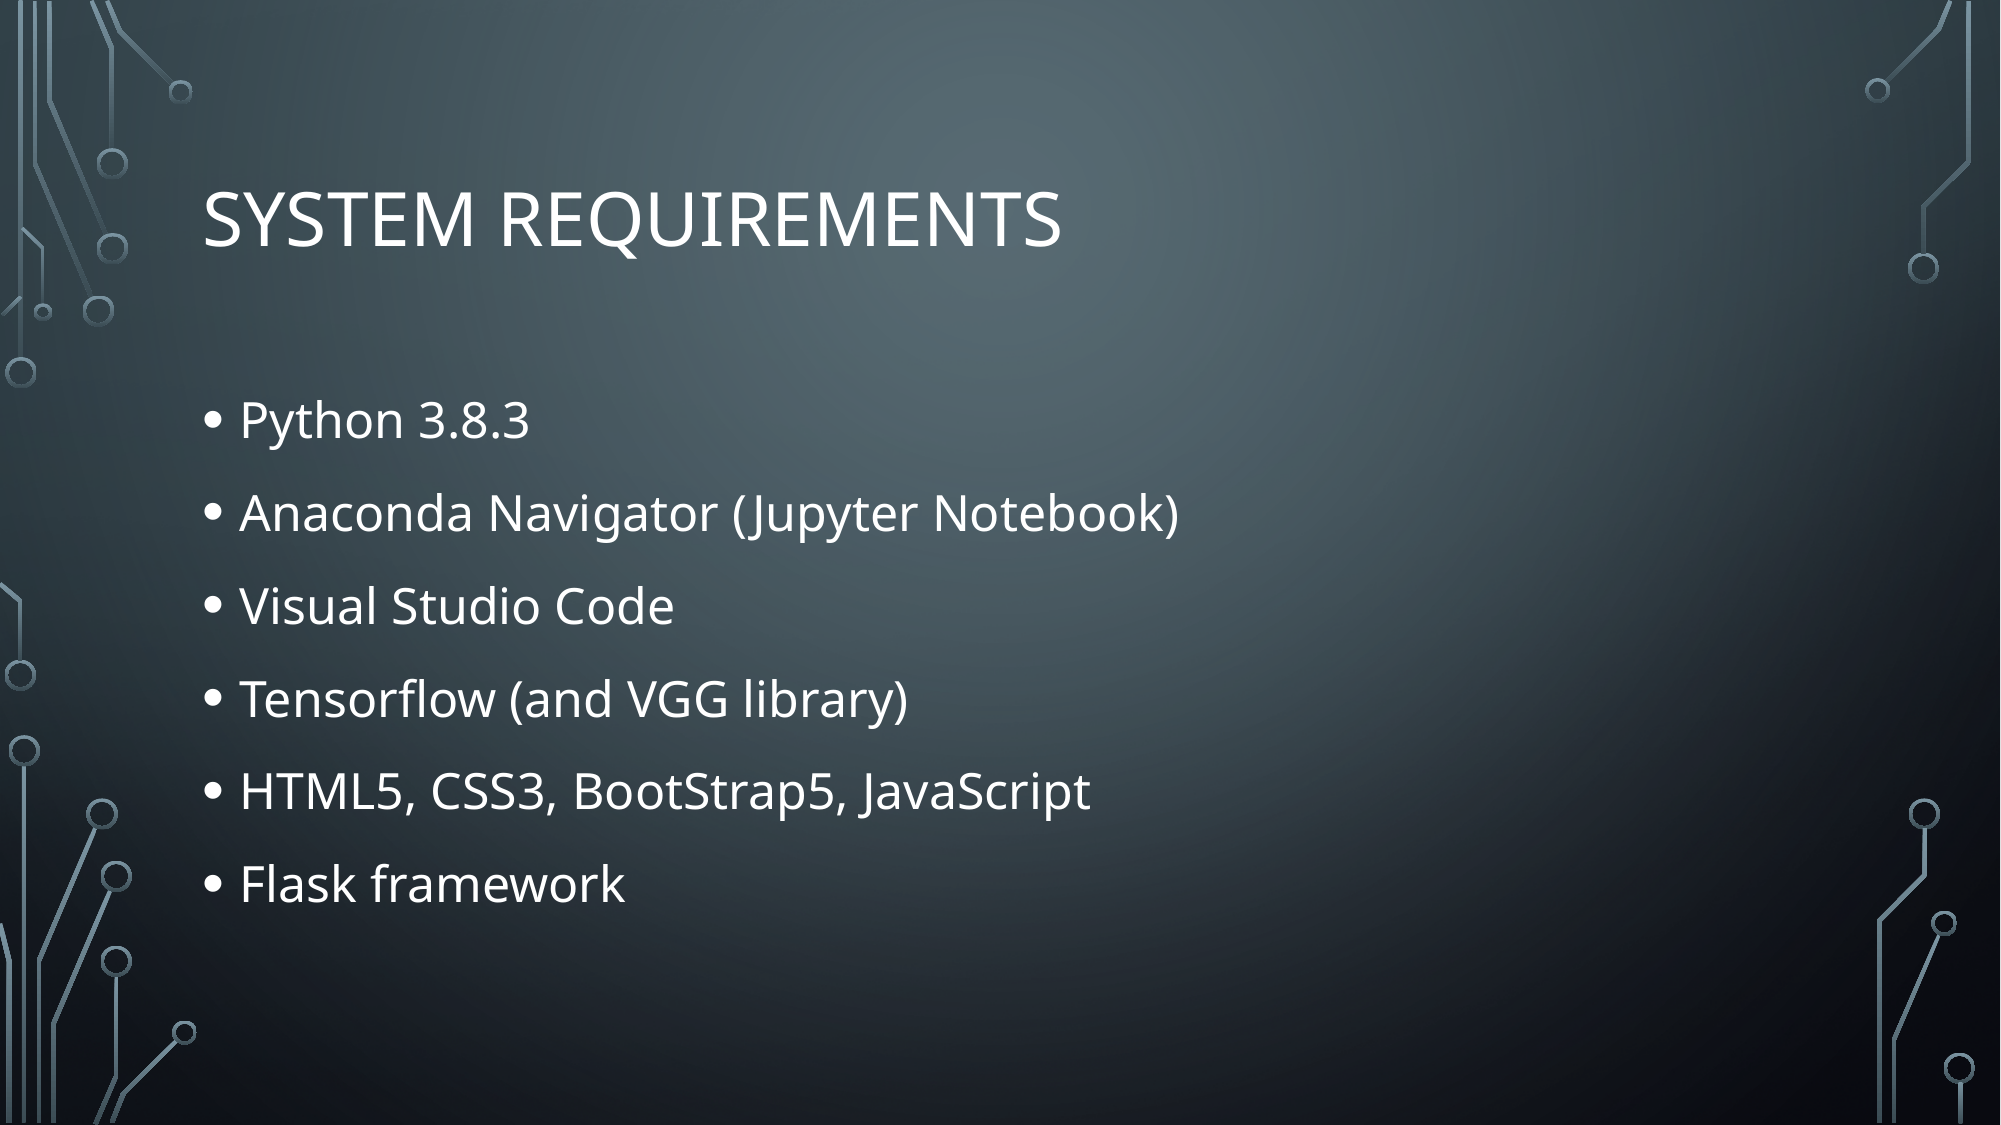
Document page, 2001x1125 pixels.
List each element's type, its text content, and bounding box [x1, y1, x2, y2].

list Python 3.8.3 Anaconda Navigator (Jupyter Notebook) Visual Studio Code Tensorflow (and VGG library) HTML5, CSS3, BootStrap5, JavaScript Flask framework [187, 369, 1813, 950]
title SYSTEM requirements [187, 101, 1813, 344]
